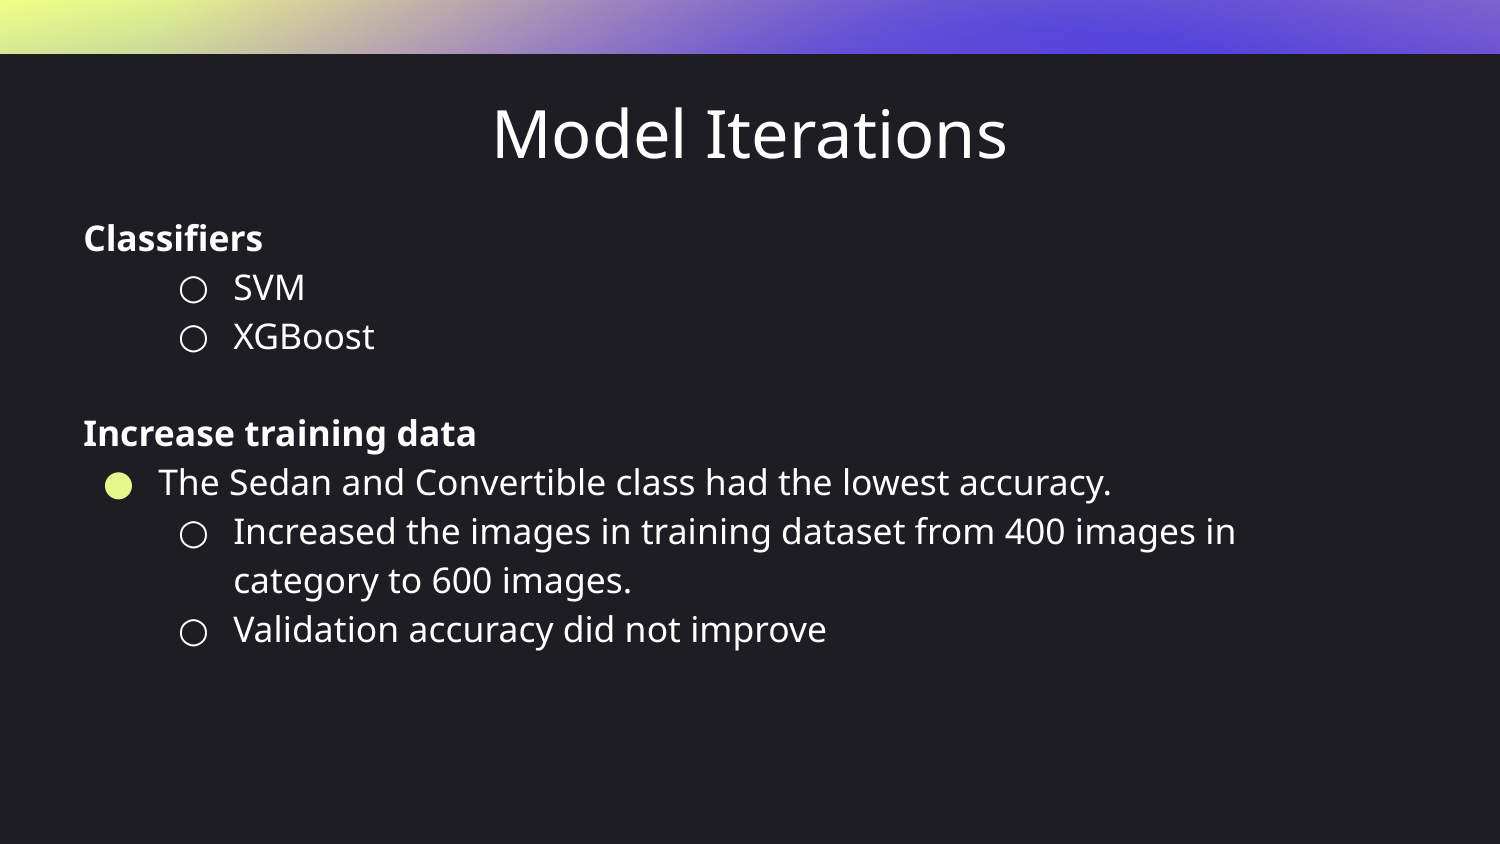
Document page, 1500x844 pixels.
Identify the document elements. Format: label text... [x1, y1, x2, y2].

title Model Iterations [118, 76, 1382, 156]
list Classifiers SVM XGBoost Increase training data The Sedan and Convertible class had the lowest accuracy. Increased the images in training dataset from 400 images in category to 600 images. Validation accuracy did not improve [68, 194, 1391, 789]
picture [0, 0, 1500, 54]
